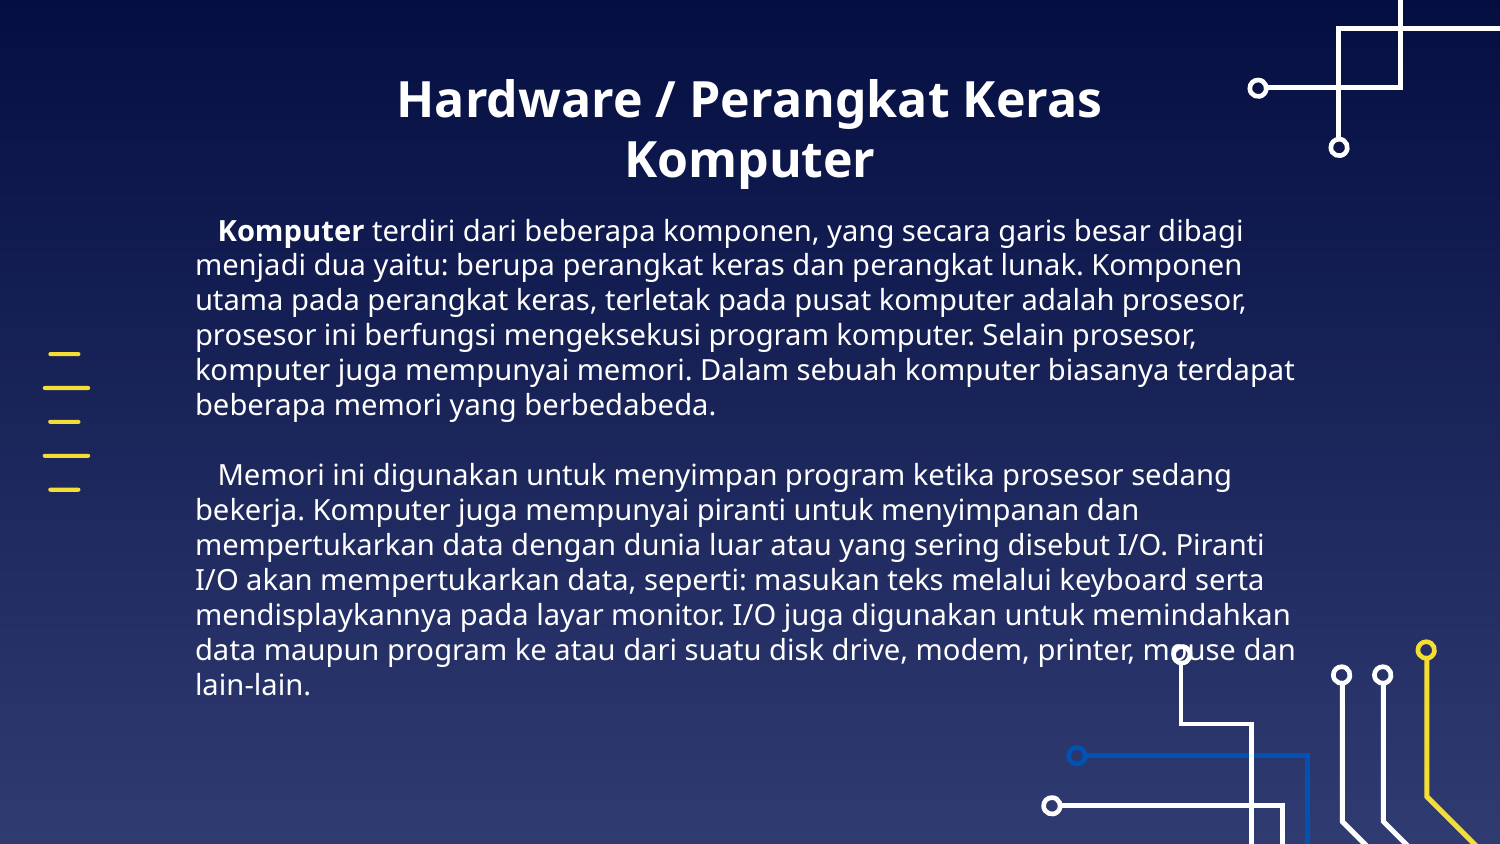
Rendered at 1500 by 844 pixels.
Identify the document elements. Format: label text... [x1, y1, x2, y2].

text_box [1173, 643, 1252, 844]
title Hardware / Perangkat Keras Komputer [338, 88, 1162, 167]
text_box Komputer terdiri dari beberapa komponen, yang secara garis besar dibagi menjadi dua yaitu: berupa perangkat keras dan perangkat lunak. Komponen utama pada perangkat keras, terletak pada pusat komputer adalah prosesor, prosesor ini berfungsi mengeksekusi program komputer. Selain prosesor, komputer juga mempunyai memori. Dalam sebuah komputer biasanya terdapat beberapa memori yang berbedabeda. Memori ini digunakan untuk menyimpan program ketika prosesor sedang bekerja. Komputer juga mempunyai piranti untuk menyimpanan dan mempertukarkan data dengan dunia luar atau yang sering disebut I/O. Piranti I/O akan mempertukarkan data, seperti: masukan teks melalui keyboard serta mendisplaykannya pada layar monitor. I/O juga digunakan untuk memindahkan data maupun program ke atau dari suatu disk drive, modem, printer, mouse dan lain-lain. [179, 252, 1320, 660]
